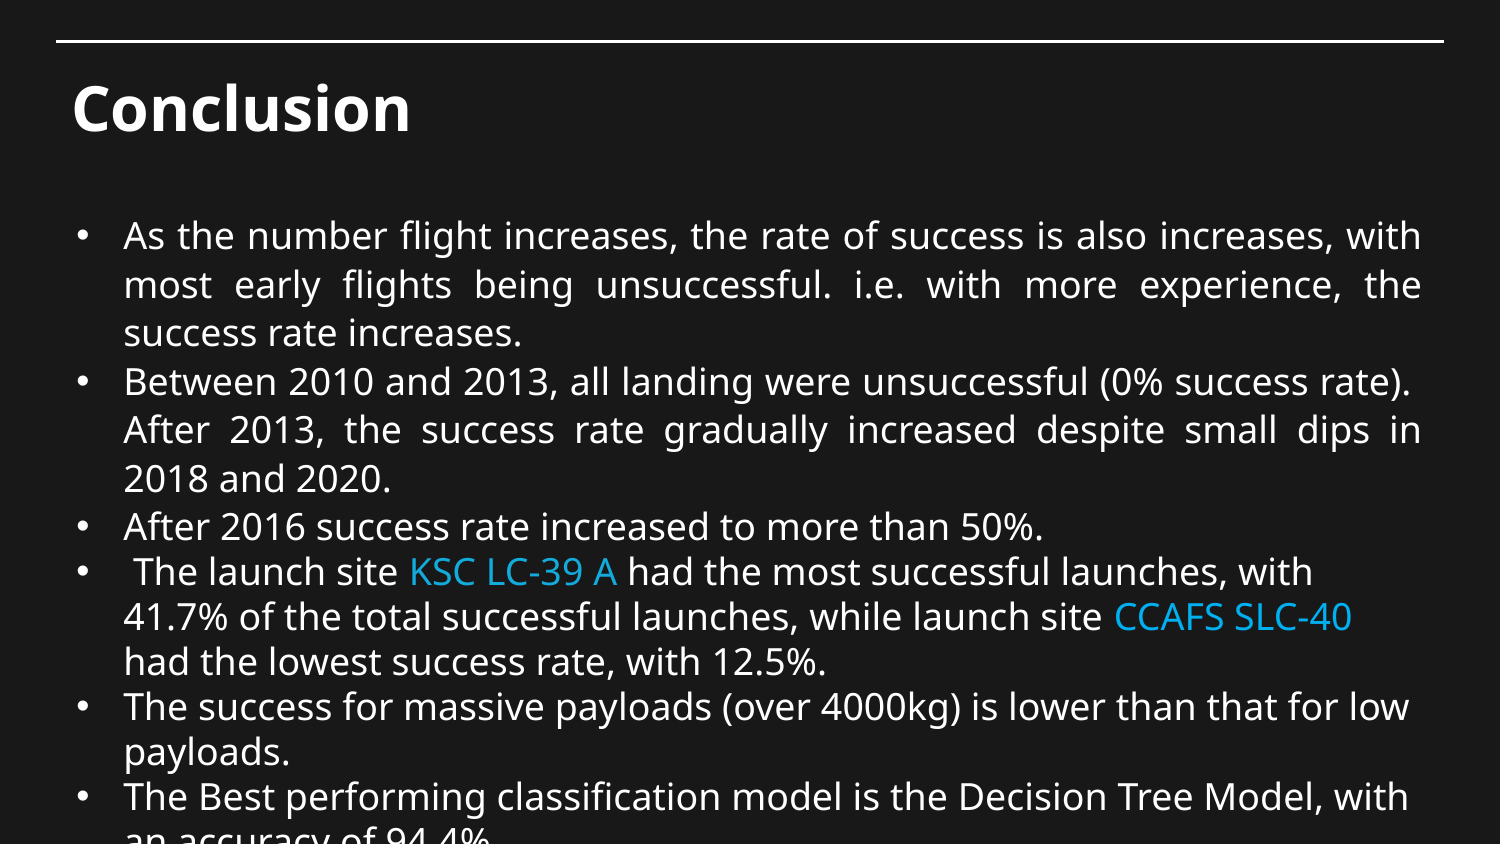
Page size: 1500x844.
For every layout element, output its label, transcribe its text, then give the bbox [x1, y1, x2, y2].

title Conclusion [55, 38, 436, 174]
text_box As the number flight increases, the rate of success is also increases, with most early flights being unsuccessful. i.e. with more experience, the success rate increases. Between 2010 and 2013, all landing were unsuccessful (0% success rate). After 2013, the success rate gradually increased despite small dips in 2018 and 2020. After 2016 success rate increased to more than 50%. The launch site KSC LC-39 A had the most successful launches, with 41.7% of the total successful launches, while launch site CCAFS SLC-40 had the lowest success rate, with 12.5%. The success for massive payloads (over 4000kg) is lower than that for low payloads. The Best performing classification model is the Decision Tree Model, with an accuracy of 94.4%. [61, 201, 1439, 844]
